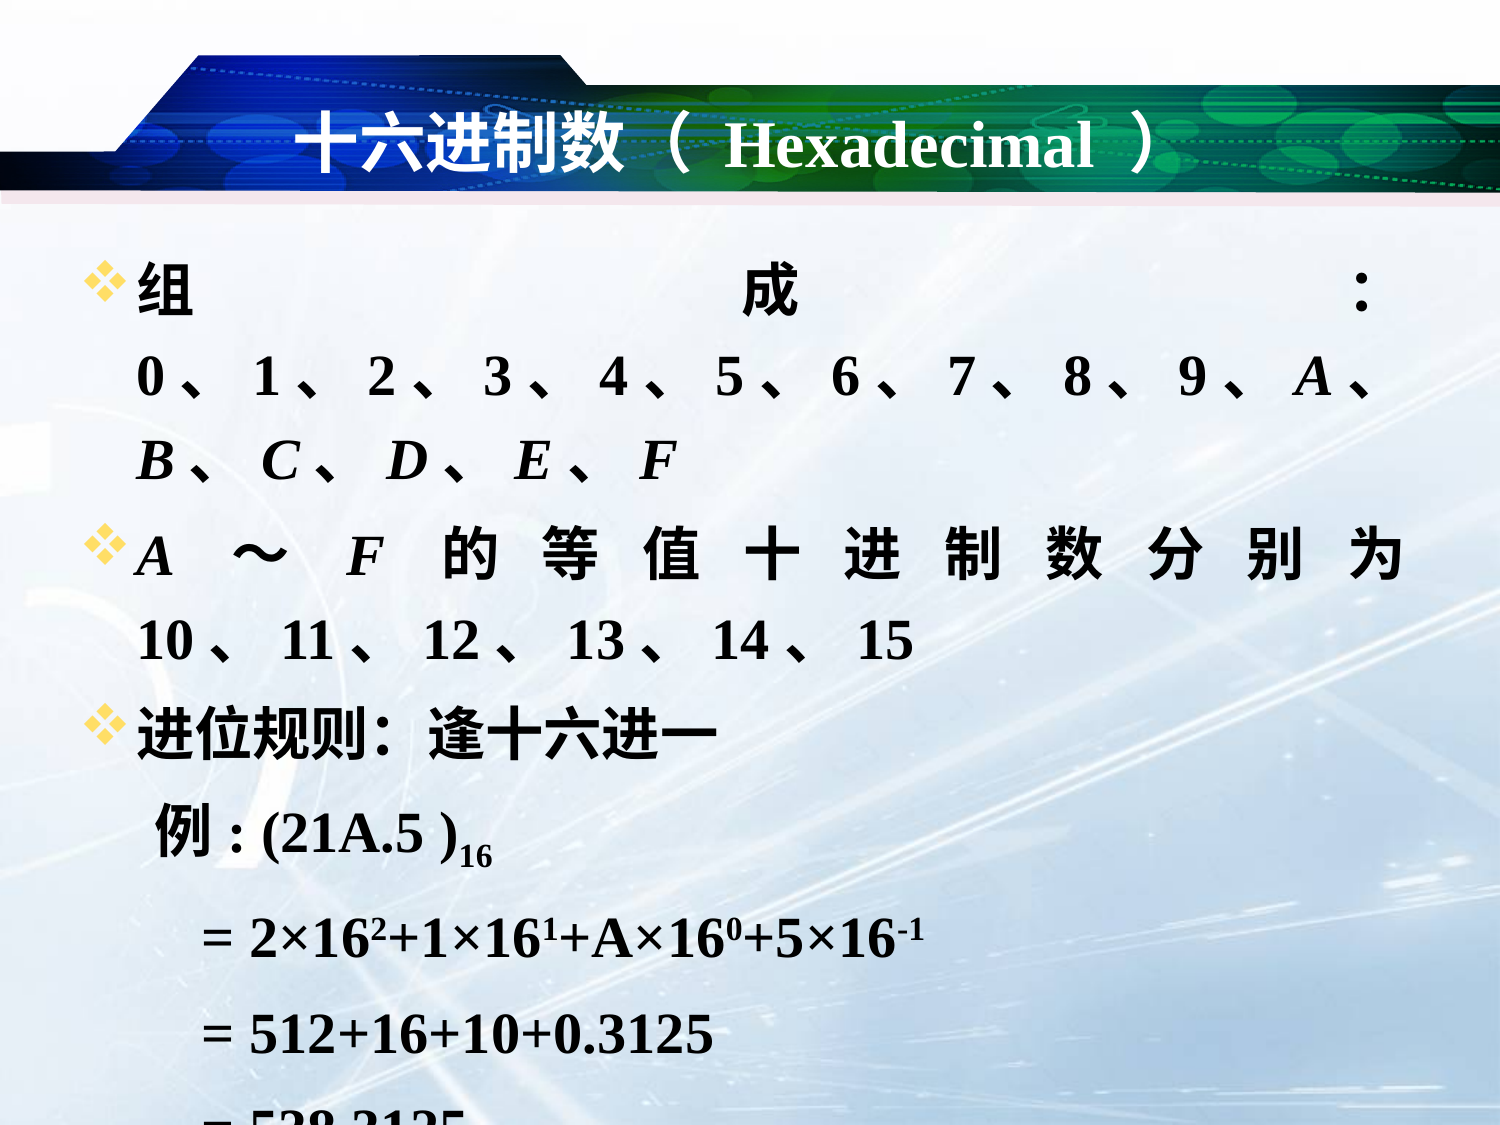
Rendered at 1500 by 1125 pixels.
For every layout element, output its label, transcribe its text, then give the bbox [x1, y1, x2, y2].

list 组成：0、1、2、3、4、5、6、7、8、9、A、B、C、D、E、F A～F的等值十进制数分别为10、11、12、13、14、15 进位规则：逢十六进一 例: (21A.5 )16 = 2×162+1×161+A×160+5×16-1 = 512+16+10+0.3125 = 538.3125 [64, 231, 1436, 1083]
title 十六进制数（ Hexadecimal ） [99, 94, 1388, 188]
picture [0, 0, 1500, 1125]
